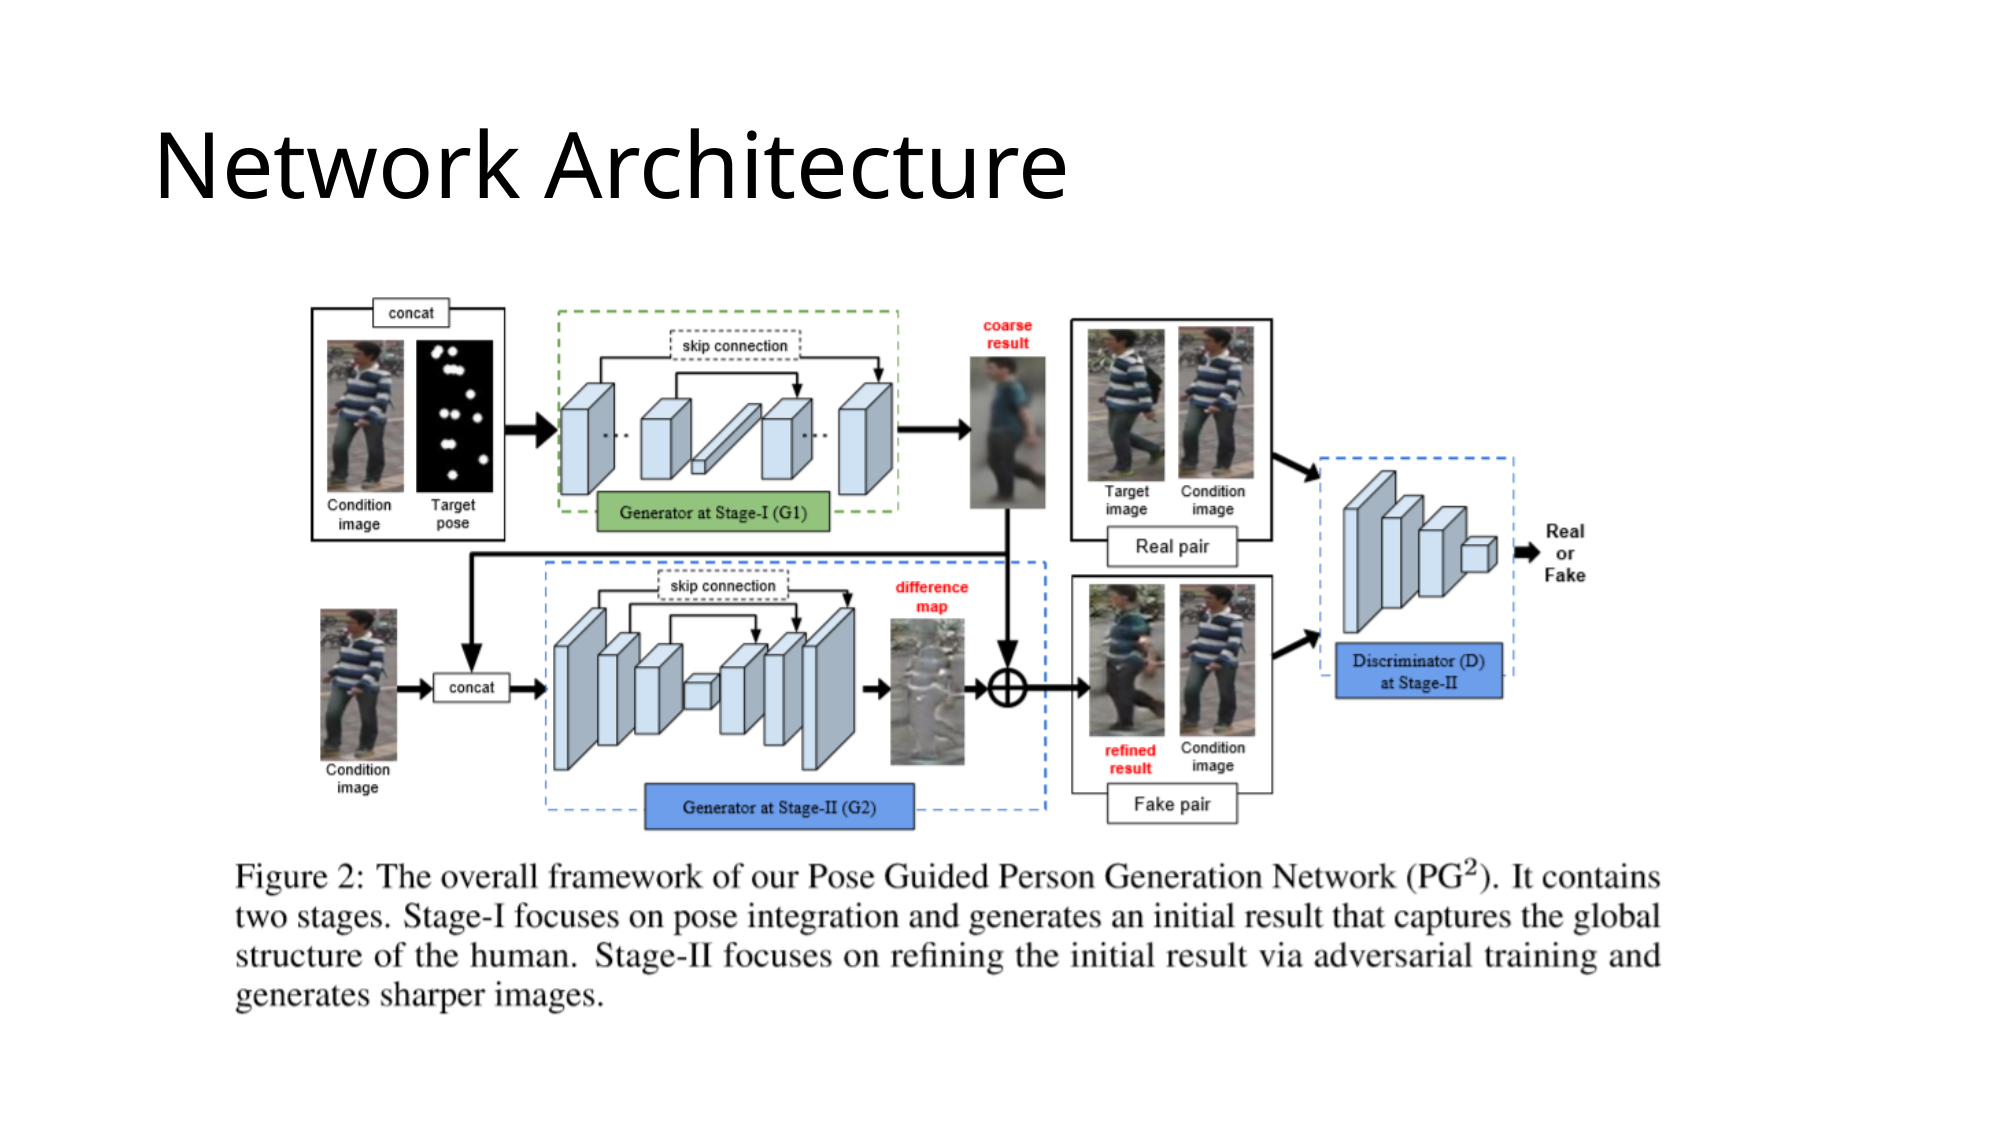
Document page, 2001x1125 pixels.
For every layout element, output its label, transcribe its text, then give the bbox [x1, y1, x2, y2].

title Network Architecture [137, 59, 1863, 278]
picture [193, 277, 1695, 1027]
